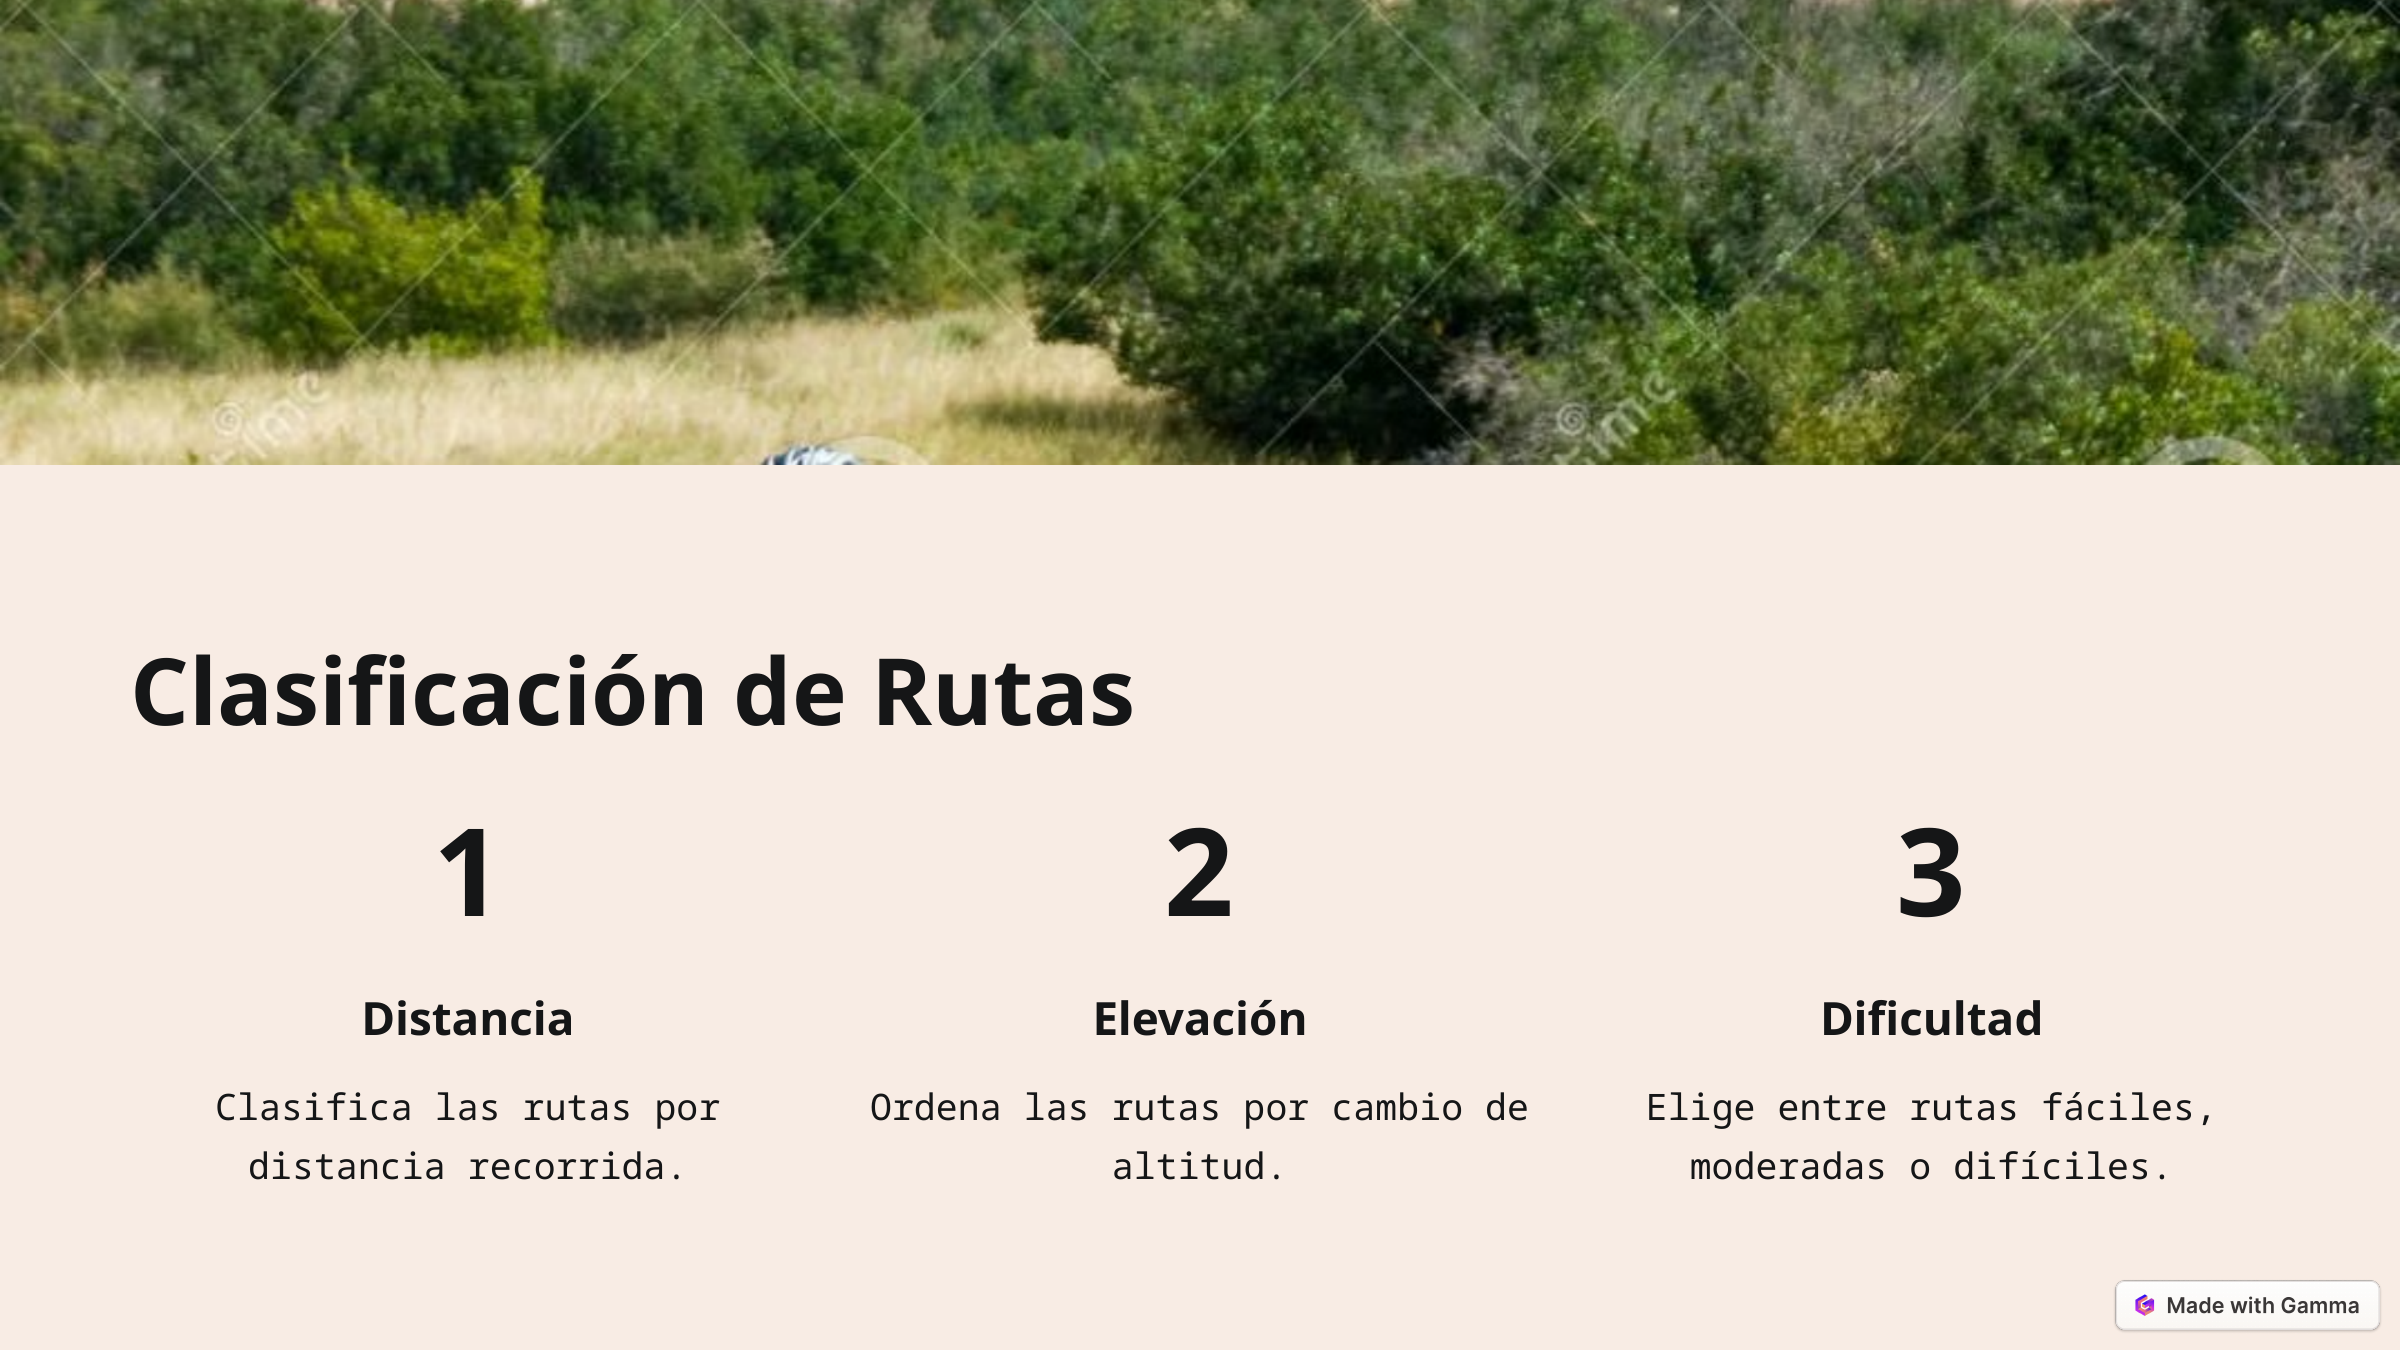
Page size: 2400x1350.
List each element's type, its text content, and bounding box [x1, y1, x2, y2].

picture [0, 0, 2400, 465]
text_box Dificultad [1699, 987, 2165, 1046]
picture [2106, 1271, 2389, 1339]
text_box Distancia [235, 987, 701, 1046]
text_box Clasifica las rutas por distancia recorrida. [130, 1068, 807, 1188]
text_box Elige entre rutas fáciles, moderadas o difíciles. [1593, 1068, 2270, 1188]
text_box Elevación [967, 987, 1433, 1046]
text_box 2 [861, 818, 1538, 942]
text_box 1 [130, 818, 807, 942]
text_box Ordena las rutas por cambio de altitud. [861, 1068, 1538, 1188]
text_box 3 [1593, 818, 2270, 942]
text_box Clasificación de Rutas [130, 627, 1246, 744]
